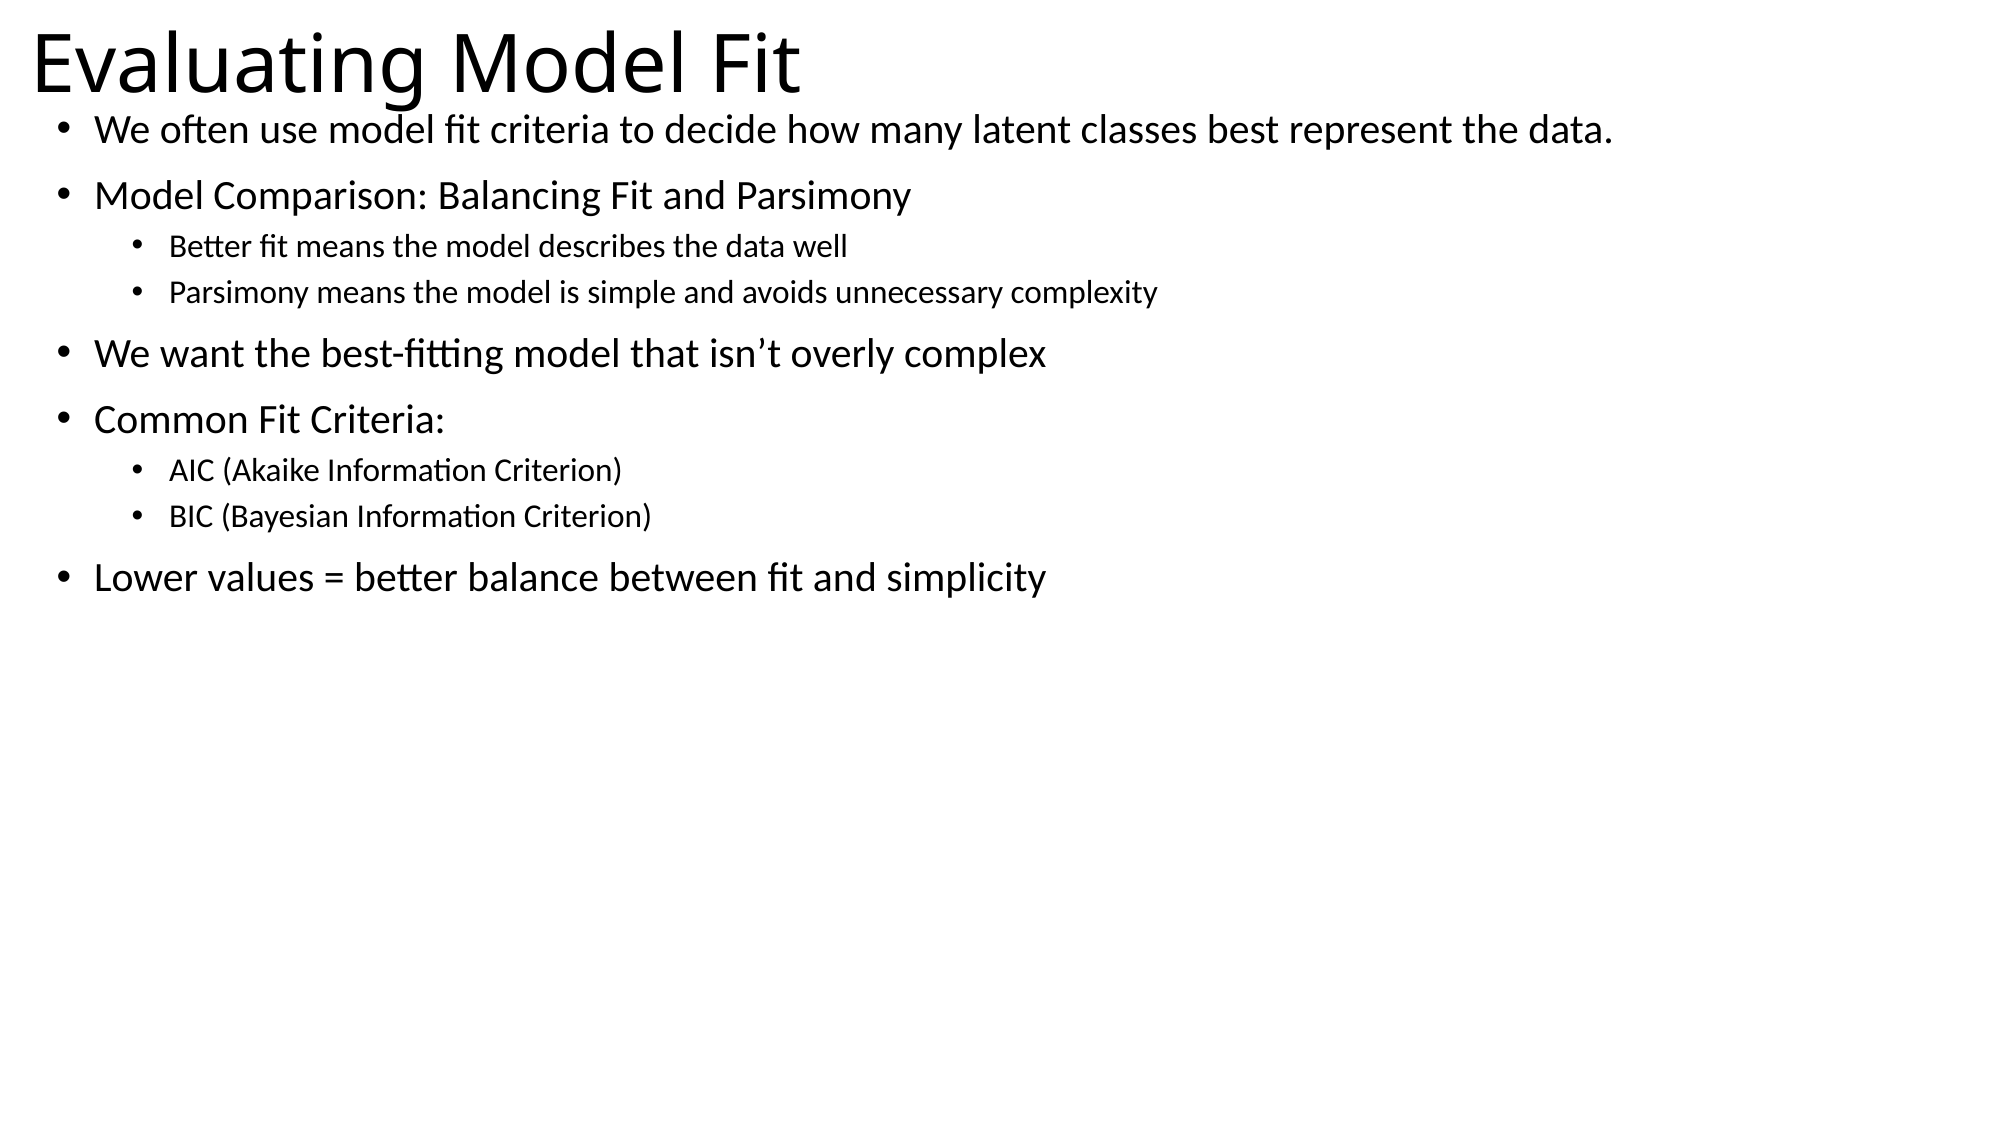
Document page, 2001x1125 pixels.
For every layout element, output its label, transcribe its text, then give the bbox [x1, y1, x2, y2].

title Evaluating Model Fit [15, 14, 1647, 118]
list We often use model fit criteria to decide how many latent classes best represent the data. Model Comparison: Balancing Fit and Parsimony Better fit means the model describes the data well Parsimony means the model is simple and avoids unnecessary complexity We want the best-fitting model that isn’t overly complex Common Fit Criteria: AIC (Akaike Information Criterion) BIC (Bayesian Information Criterion) Lower values = better balance between fit and simplicity [41, 97, 1673, 611]
